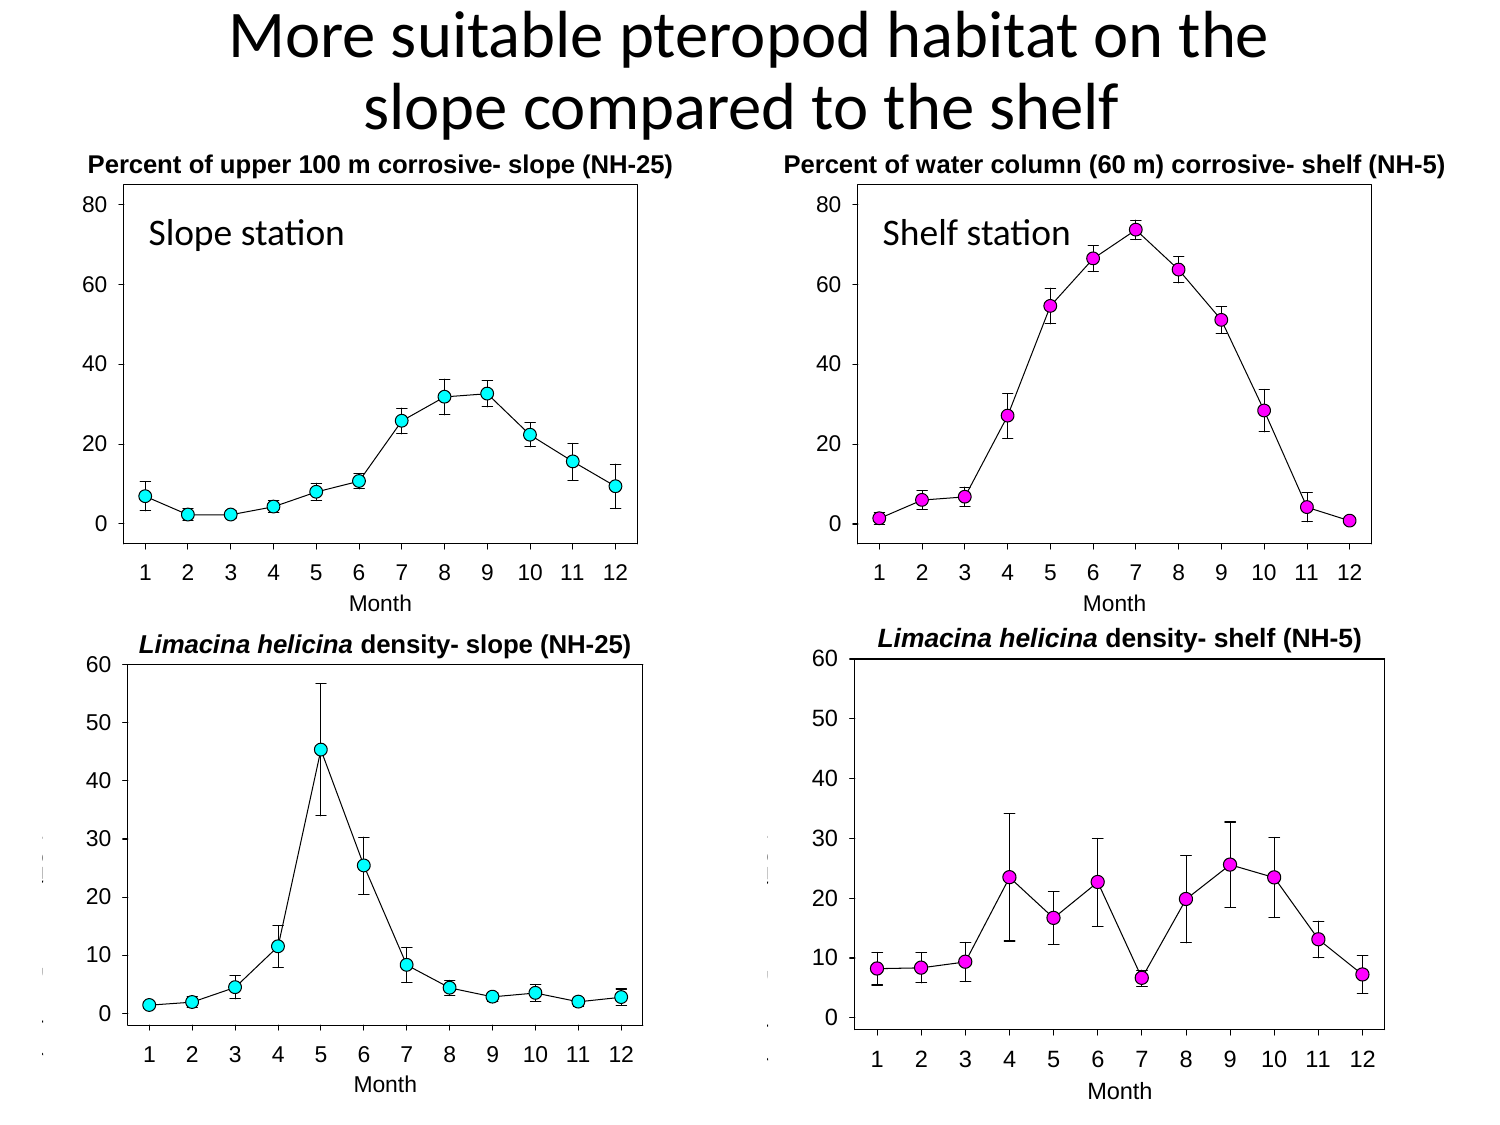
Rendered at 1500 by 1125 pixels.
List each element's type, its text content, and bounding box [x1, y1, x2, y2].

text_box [42, 627, 671, 1101]
picture [767, 620, 1414, 1107]
title More suitable pteropod habitat on the slope compared to the shelf [15, 3, 1483, 142]
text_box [41, 147, 676, 619]
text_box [775, 147, 1448, 619]
